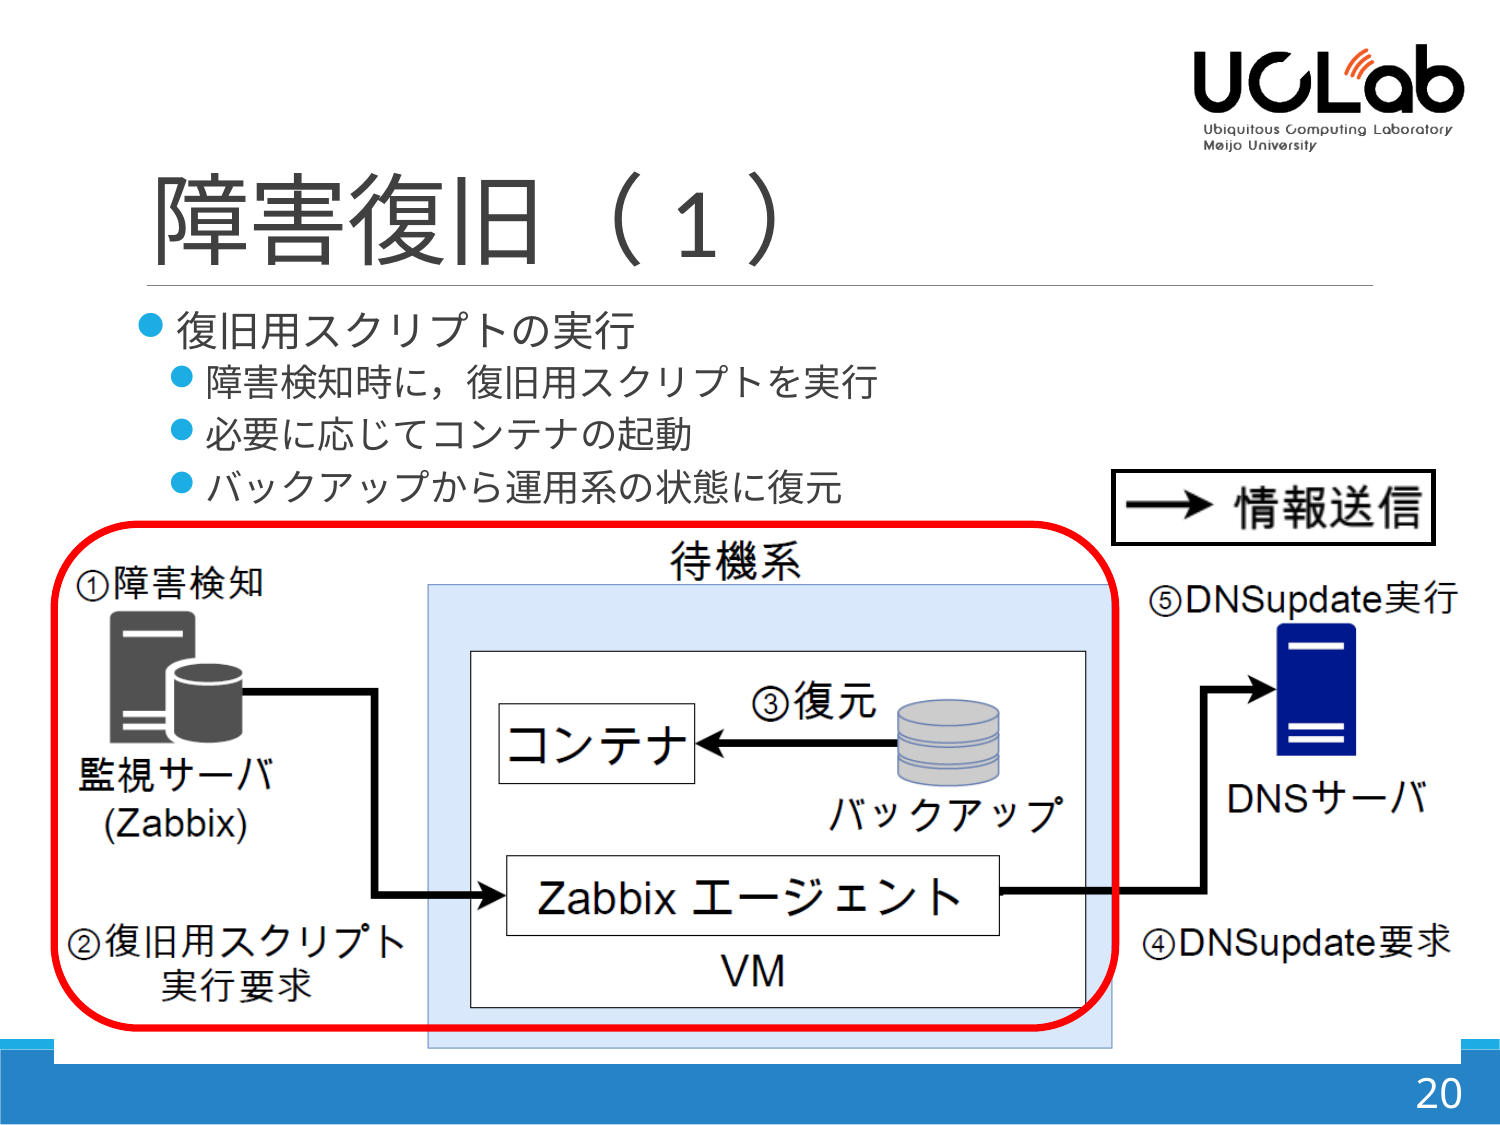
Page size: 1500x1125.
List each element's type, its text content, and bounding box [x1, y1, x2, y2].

slide_number 20 [1400, 1059, 1489, 1120]
picture [54, 472, 1462, 1064]
list 復旧用スクリプトの実行 障害検知時に，復旧用スクリプトを実行 必要に応じてコンテナの起動 バックアップから運用系の状態に復元 [135, 302, 1373, 520]
picture [1188, 41, 1467, 152]
title 障害復旧（1） [135, 47, 1373, 285]
